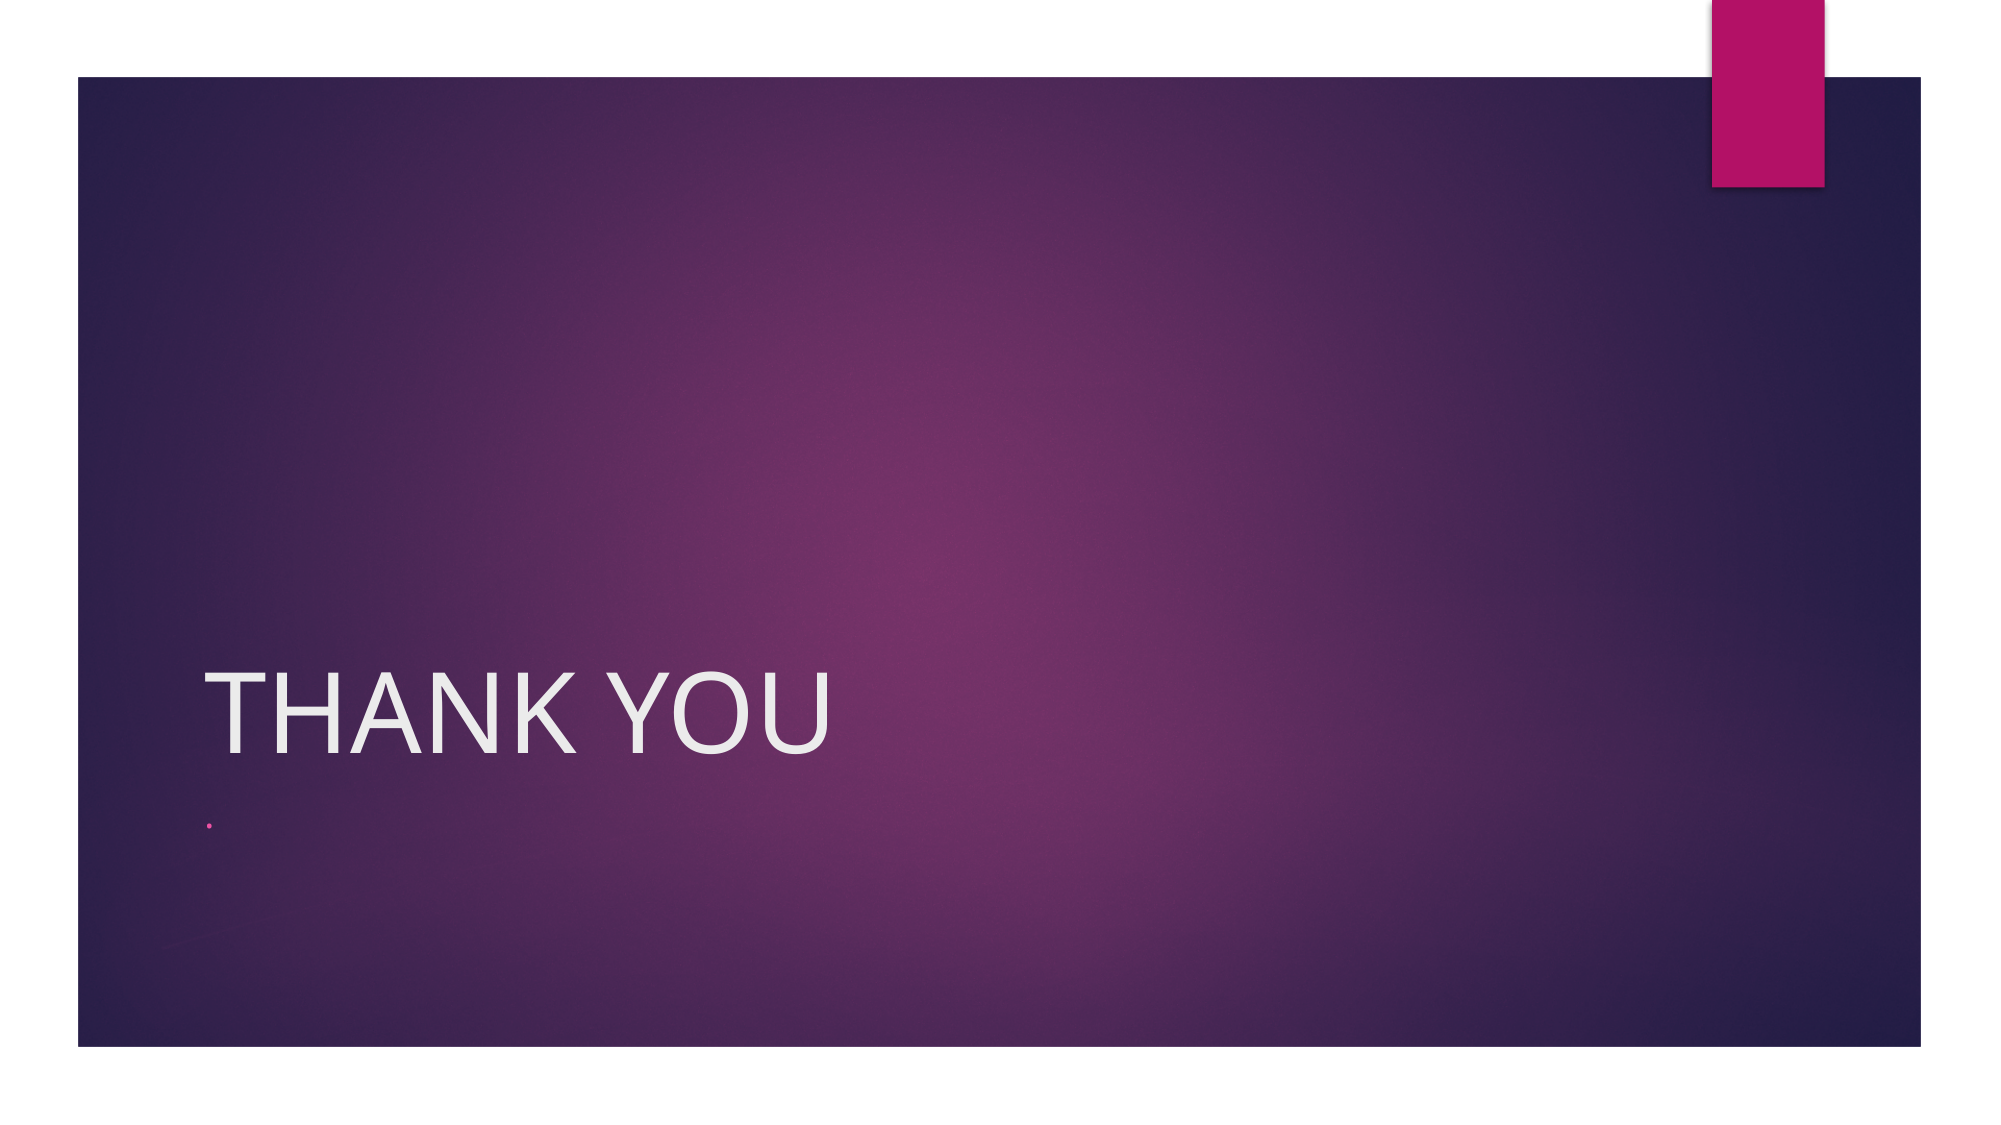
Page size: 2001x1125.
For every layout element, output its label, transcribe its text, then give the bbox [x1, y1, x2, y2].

subtitle . [189, 783, 1638, 925]
title THANK YOU [189, 344, 1638, 783]
